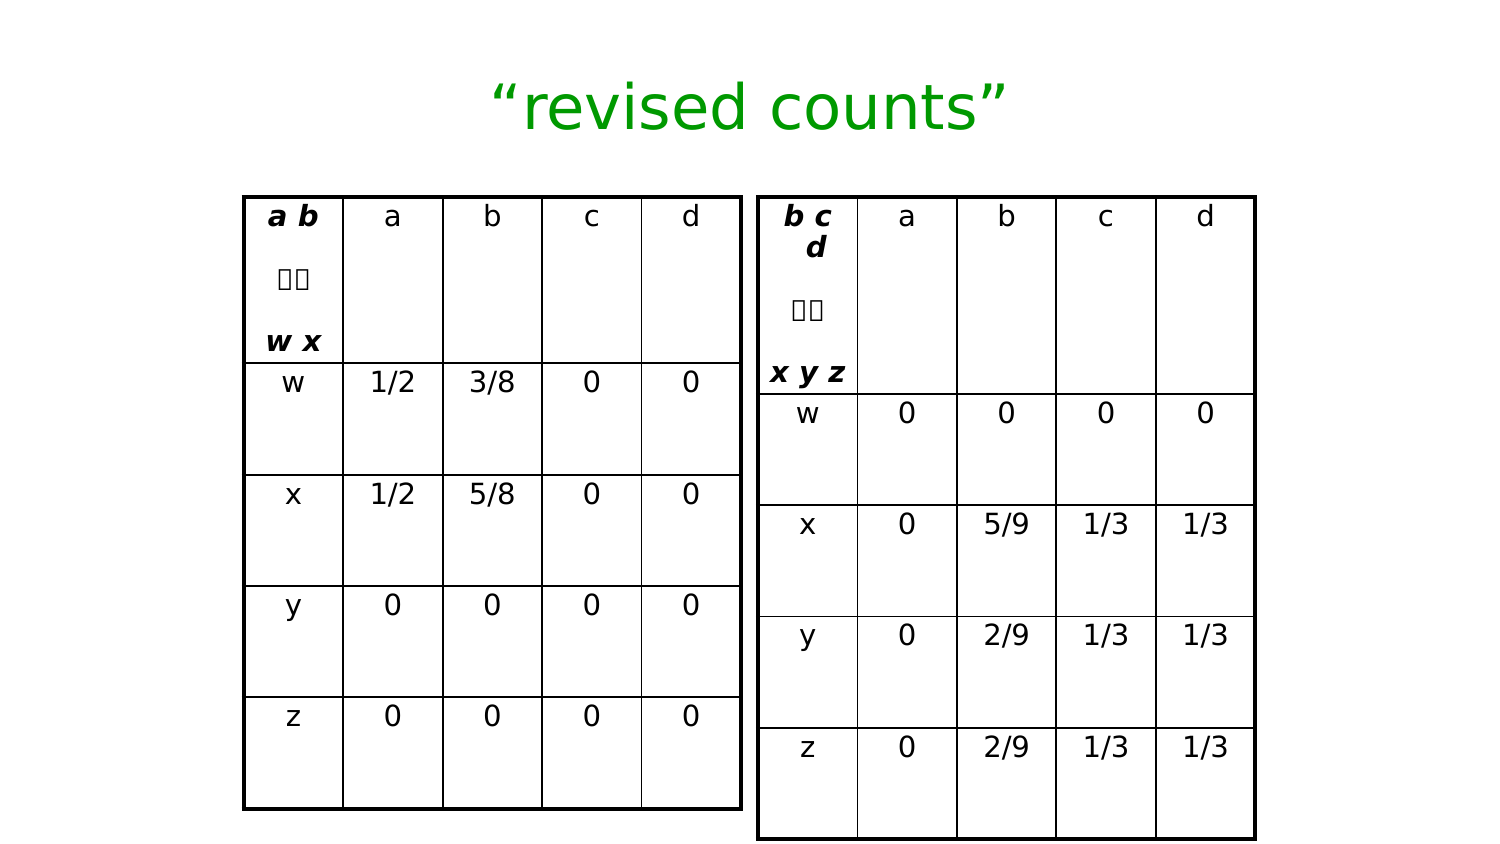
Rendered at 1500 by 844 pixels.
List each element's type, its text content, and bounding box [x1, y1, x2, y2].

table_cell 0 [344, 698, 442, 807]
table_cell 2/9 [958, 729, 1055, 837]
table_cell 0 [642, 476, 739, 585]
table_cell 0 [543, 476, 641, 585]
table_header d [642, 199, 739, 362]
table_cell x [760, 506, 857, 616]
table_cell 1/3 [1057, 617, 1155, 727]
table_cell 0 [958, 395, 1055, 504]
table_cell 0 [642, 698, 739, 807]
table_cell 0 [858, 617, 956, 727]
table_cell 0 [1157, 395, 1253, 504]
table_cell 1/3 [1157, 506, 1253, 616]
table_header b c d  x y z [760, 199, 857, 393]
table_cell 1/3 [1157, 729, 1253, 837]
table_cell y [246, 587, 342, 696]
table_cell z [760, 729, 857, 837]
table_header b [958, 199, 1055, 393]
title “revised counts” [74, 33, 1426, 175]
table_cell 1/2 [344, 364, 442, 474]
table_cell 0 [1057, 395, 1155, 504]
table_header b [444, 199, 541, 362]
table_cell w [760, 395, 857, 504]
table_cell 1/3 [1057, 506, 1155, 616]
table_cell y [760, 617, 857, 727]
table_cell z [246, 698, 342, 807]
table_header a [344, 199, 442, 362]
table_cell 1/3 [1057, 729, 1155, 837]
table_cell 0 [344, 587, 442, 696]
table_header c [1057, 199, 1155, 393]
table_cell 0 [543, 364, 641, 474]
table_header c [543, 199, 641, 362]
table_cell 5/9 [958, 506, 1055, 616]
table_cell 3/8 [444, 364, 541, 474]
table_cell 1/3 [1157, 617, 1253, 727]
table_cell x [246, 476, 342, 585]
table_cell 0 [444, 587, 541, 696]
table_cell 0 [543, 587, 641, 696]
table_cell 0 [642, 587, 739, 696]
table_cell 0 [642, 364, 739, 474]
table_header a [858, 199, 956, 393]
table_header a b  w x [246, 199, 342, 362]
table_header d [1157, 199, 1253, 393]
table_cell 0 [858, 729, 956, 837]
table_cell 0 [543, 698, 641, 807]
table_cell 0 [858, 506, 956, 616]
table_cell 0 [858, 395, 956, 504]
table_cell 2/9 [958, 617, 1055, 727]
table_cell 1/2 [344, 476, 442, 585]
table_cell w [246, 364, 342, 474]
table_cell 5/8 [444, 476, 541, 585]
table_cell 0 [444, 698, 541, 807]
